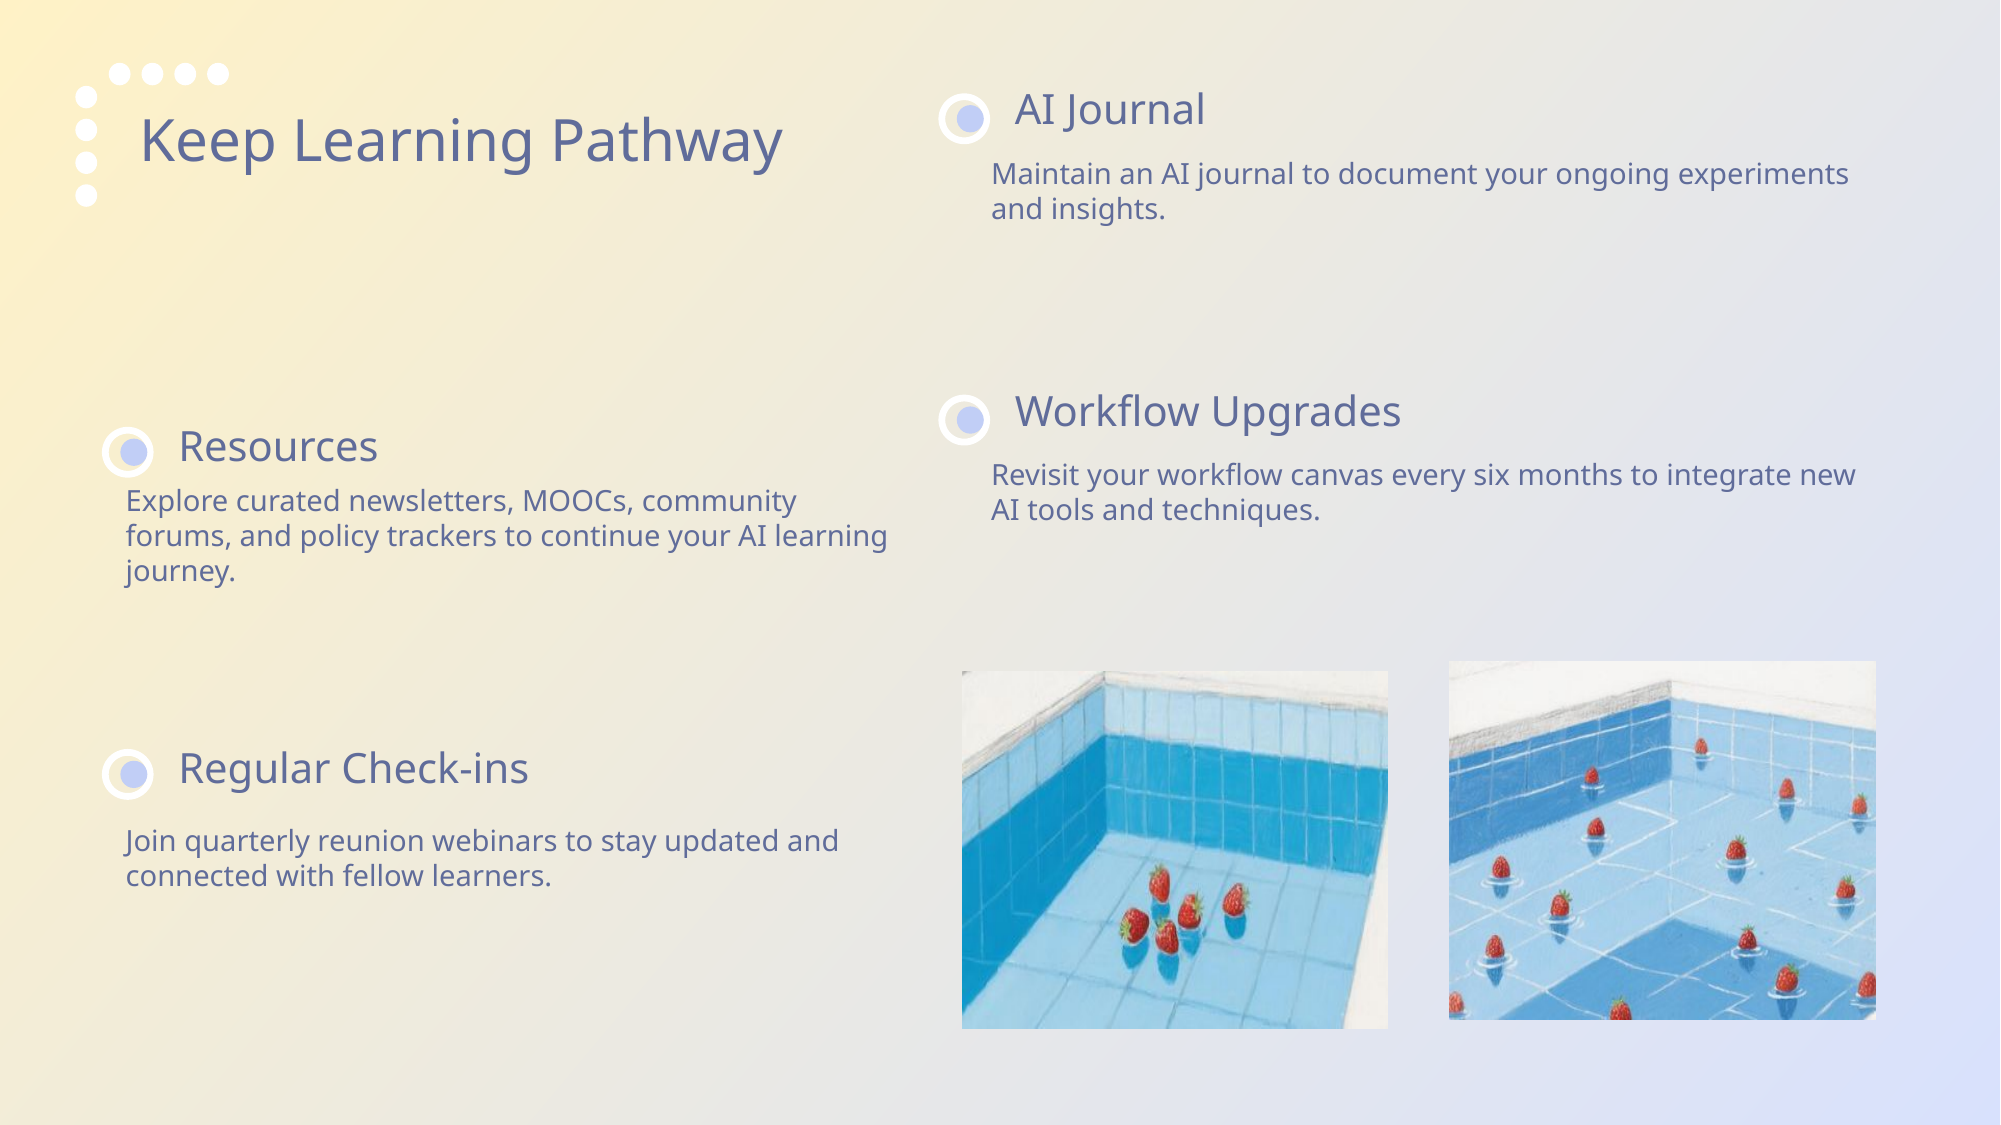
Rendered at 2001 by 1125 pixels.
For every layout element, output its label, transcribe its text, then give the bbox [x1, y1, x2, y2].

text_box [956, 406, 984, 434]
text_box Join quarterly reunion webinars to stay updated and connected with fellow learners. [110, 814, 918, 900]
text_box Regular Check-ins [163, 734, 918, 799]
text_box [941, 96, 987, 141]
text_box [956, 105, 984, 133]
text_box [75, 184, 98, 207]
text_box [75, 151, 98, 174]
text_box [105, 430, 151, 475]
text_box Resources [163, 411, 918, 477]
text_box [75, 85, 98, 109]
text_box Revisit your workflow canvas every six months to integrate new AI tools and techniques. [976, 449, 1876, 534]
picture [962, 671, 1388, 1029]
text_box [141, 62, 164, 86]
text_box [75, 118, 98, 142]
text_box [108, 62, 131, 86]
picture [1449, 661, 1876, 1020]
text_box Explore curated newsletters, MOOCs, community forums, and policy trackers to continue your AI learning journey. [110, 474, 915, 595]
text_box Keep Learning Pathway [124, 96, 836, 474]
text_box [174, 62, 197, 86]
text_box [120, 438, 148, 466]
text_box [207, 62, 229, 86]
text_box Maintain an AI journal to document your ongoing experiments and insights. [976, 147, 1876, 233]
text_box [941, 398, 987, 443]
text_box AI Journal [999, 75, 1899, 141]
text_box Workflow Upgrades [999, 376, 1899, 442]
text_box [120, 760, 148, 788]
text_box [105, 752, 151, 797]
